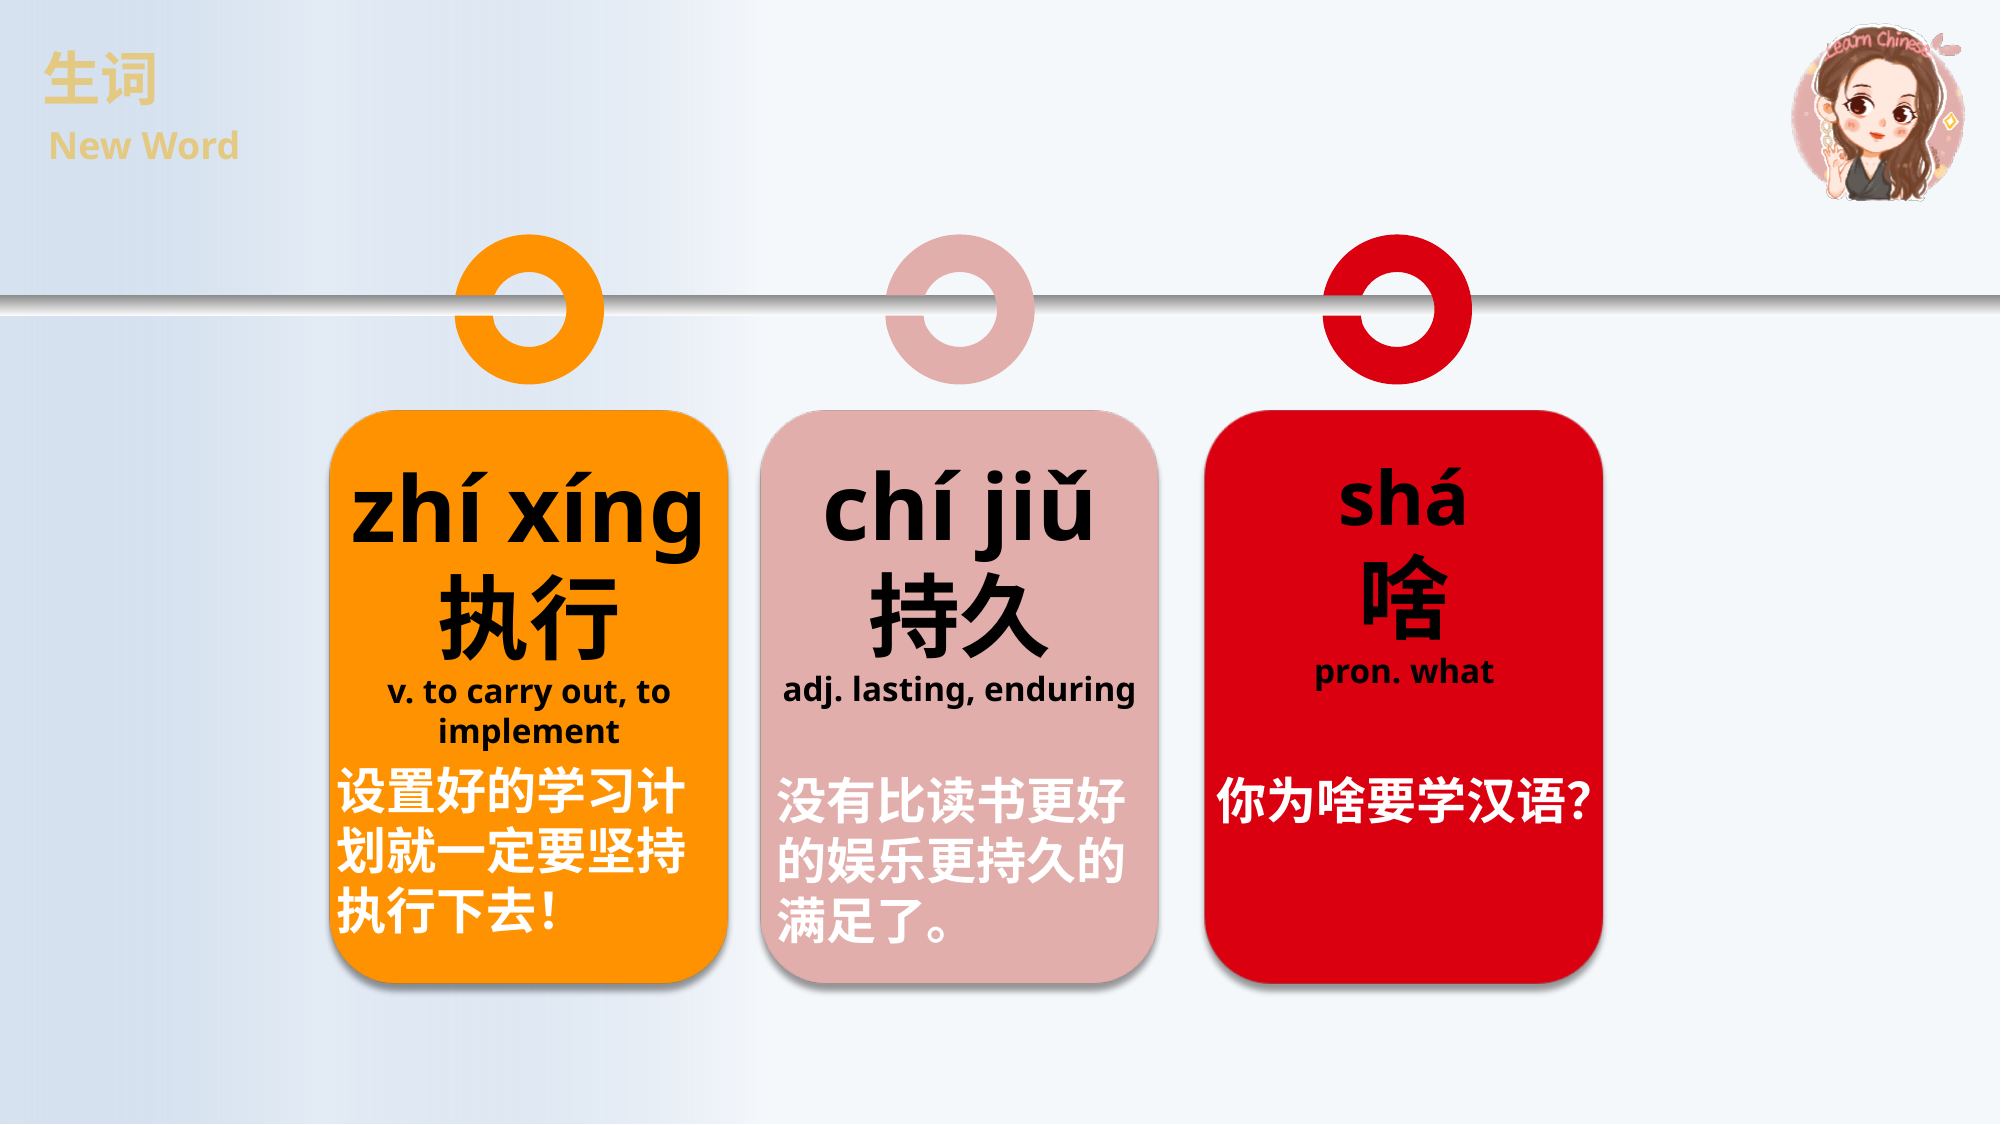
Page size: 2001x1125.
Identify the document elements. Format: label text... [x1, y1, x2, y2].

picture [0, 0, 2001, 1125]
text_box 没有比读书更好的娱乐更持久的满足了。 [1168, 762, 1178, 957]
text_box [321, 234, 738, 1001]
text_box 生词 [27, 35, 174, 120]
text_box New Word [33, 115, 256, 175]
text_box 你为啥要学汉语？ [1613, 762, 1617, 837]
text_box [1196, 234, 1613, 1001]
text_box [1168, 294, 1196, 317]
text_box [0, 294, 321, 317]
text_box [752, 234, 1168, 1001]
text_box [738, 294, 752, 317]
text_box [1613, 294, 2000, 317]
